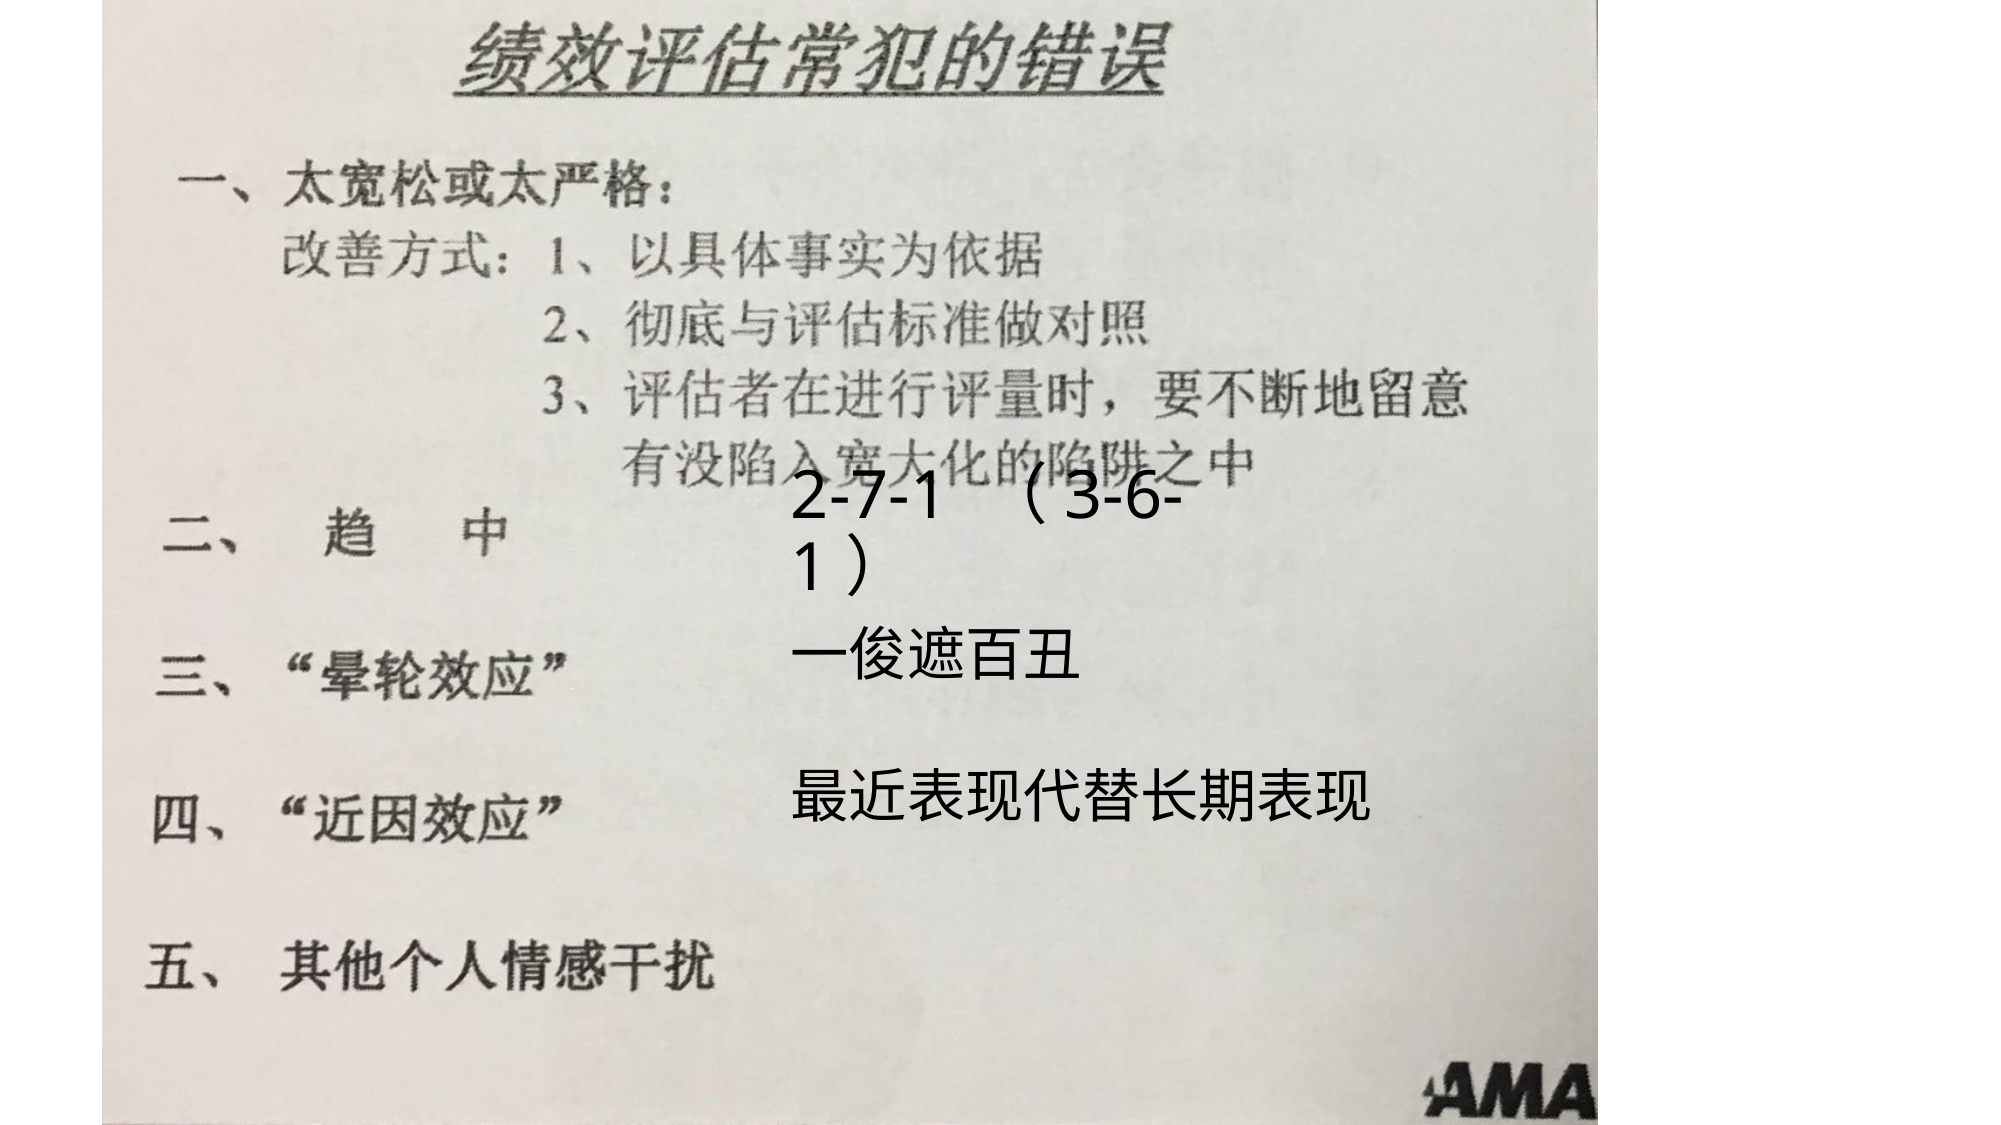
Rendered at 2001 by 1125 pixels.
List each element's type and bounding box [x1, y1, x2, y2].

picture [102, 0, 1598, 1125]
